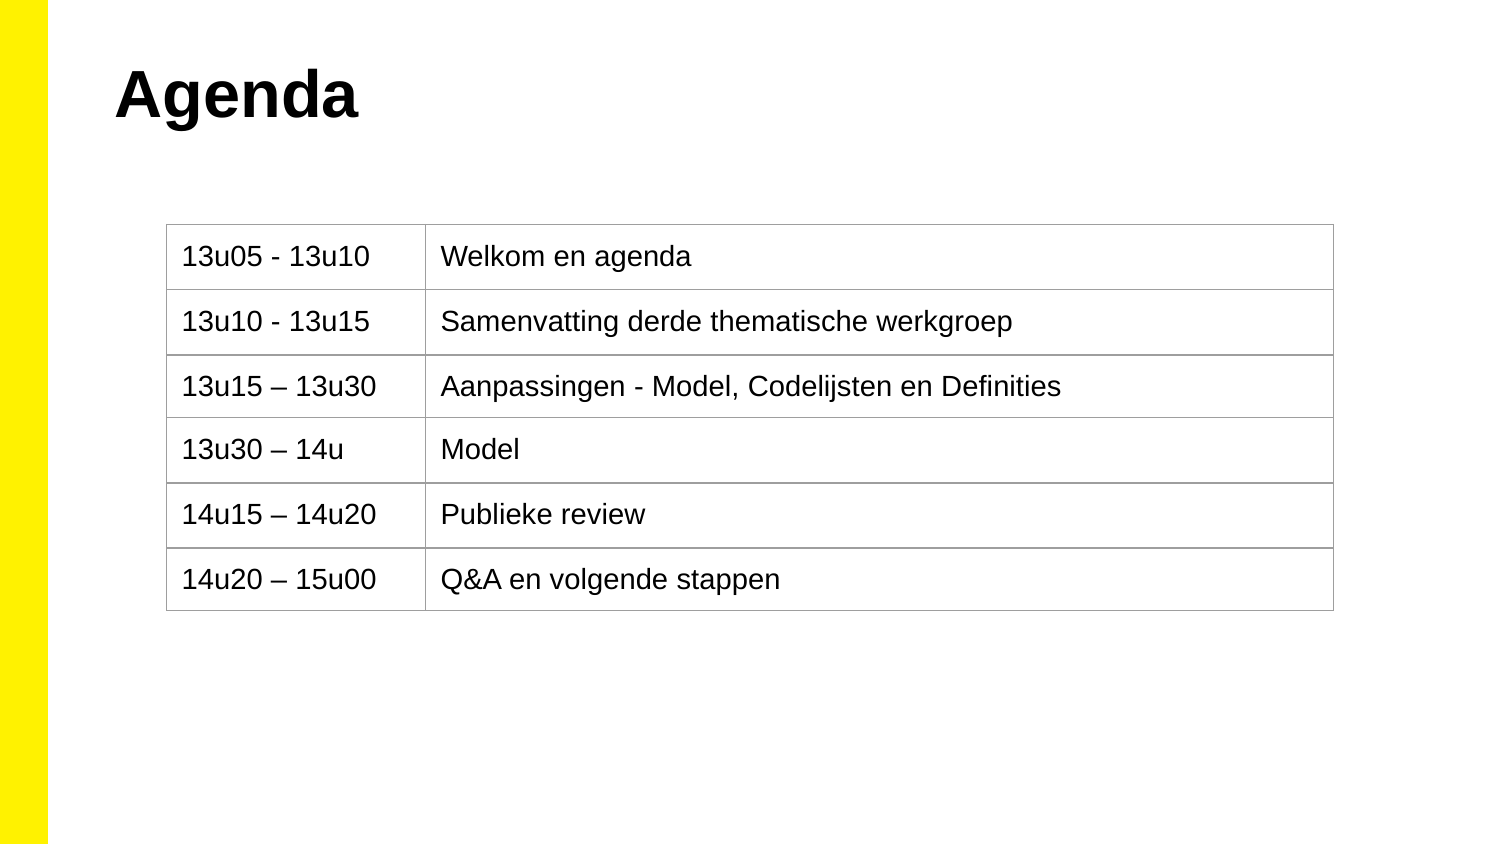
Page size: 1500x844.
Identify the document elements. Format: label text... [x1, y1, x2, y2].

table_cell 14u15 – 14u20 [167, 484, 425, 547]
table_cell 13u10 - 13u15 [167, 290, 425, 354]
table_cell Model [426, 418, 1333, 482]
table_cell Samenvatting derde thematische werkgroep [426, 290, 1333, 354]
table_cell 13u15 – 13u30 [167, 356, 425, 417]
table_cell 13u30 – 14u [167, 418, 425, 482]
table_cell Q&A en volgende stappen [426, 549, 1333, 610]
table_cell 14u20 – 15u00 [167, 549, 425, 610]
text_box Agenda [103, 44, 1397, 167]
table_header Welkom en agenda [426, 225, 1333, 289]
table_cell Aanpassingen - Model, Codelijsten en Definities [426, 356, 1333, 417]
table_cell Publieke review [426, 484, 1333, 547]
table_header 13u05 - 13u10 [167, 225, 425, 289]
